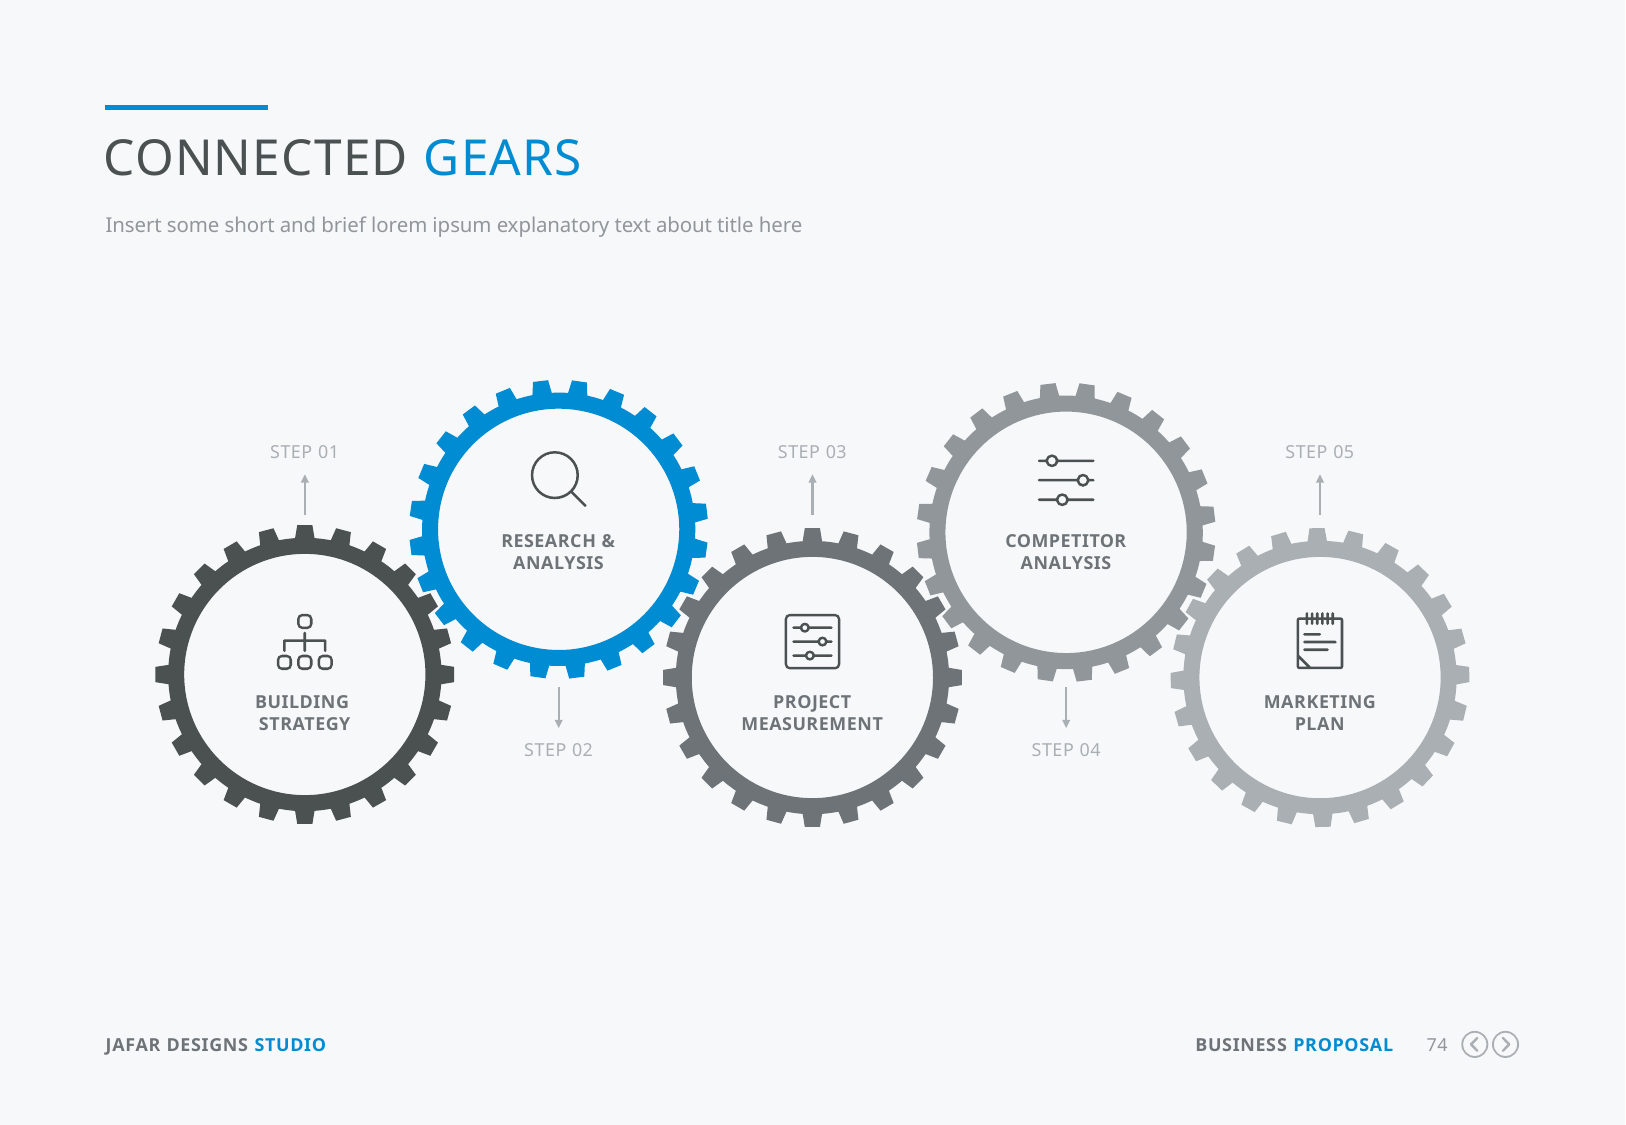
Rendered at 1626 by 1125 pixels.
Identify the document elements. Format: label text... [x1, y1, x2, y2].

text_box [283, 631, 327, 653]
text_box Building Strategy [217, 690, 393, 734]
text_box Step 05 [1253, 440, 1387, 463]
text_box [409, 380, 708, 679]
text_box [297, 654, 313, 671]
text_box Competitor Analysis [978, 529, 1154, 574]
text_box [1170, 528, 1470, 828]
text_box Research & Analysis [470, 529, 647, 574]
text_box [155, 525, 455, 824]
text_box [317, 654, 333, 671]
text_box Step 04 [999, 738, 1133, 761]
text_box [916, 383, 1216, 682]
text_box [276, 654, 293, 671]
text_box Project Measurement [724, 690, 901, 734]
text_box Marketing Plan [1232, 690, 1408, 734]
text_box [1037, 473, 1095, 487]
text_box [784, 613, 841, 670]
list Insert some short and brief lorem ipsum explanatory text about title here [105, 209, 1519, 241]
text_box Step 01 [237, 440, 372, 463]
list Connected gears [103, 125, 1518, 188]
text_box [1296, 612, 1344, 670]
text_box Step 03 [745, 440, 880, 463]
text_box [297, 613, 313, 630]
text_box Step 02 [491, 738, 626, 761]
text_box [1037, 454, 1095, 468]
text_box [1037, 493, 1095, 507]
text_box [663, 528, 962, 827]
text_box [530, 451, 587, 507]
